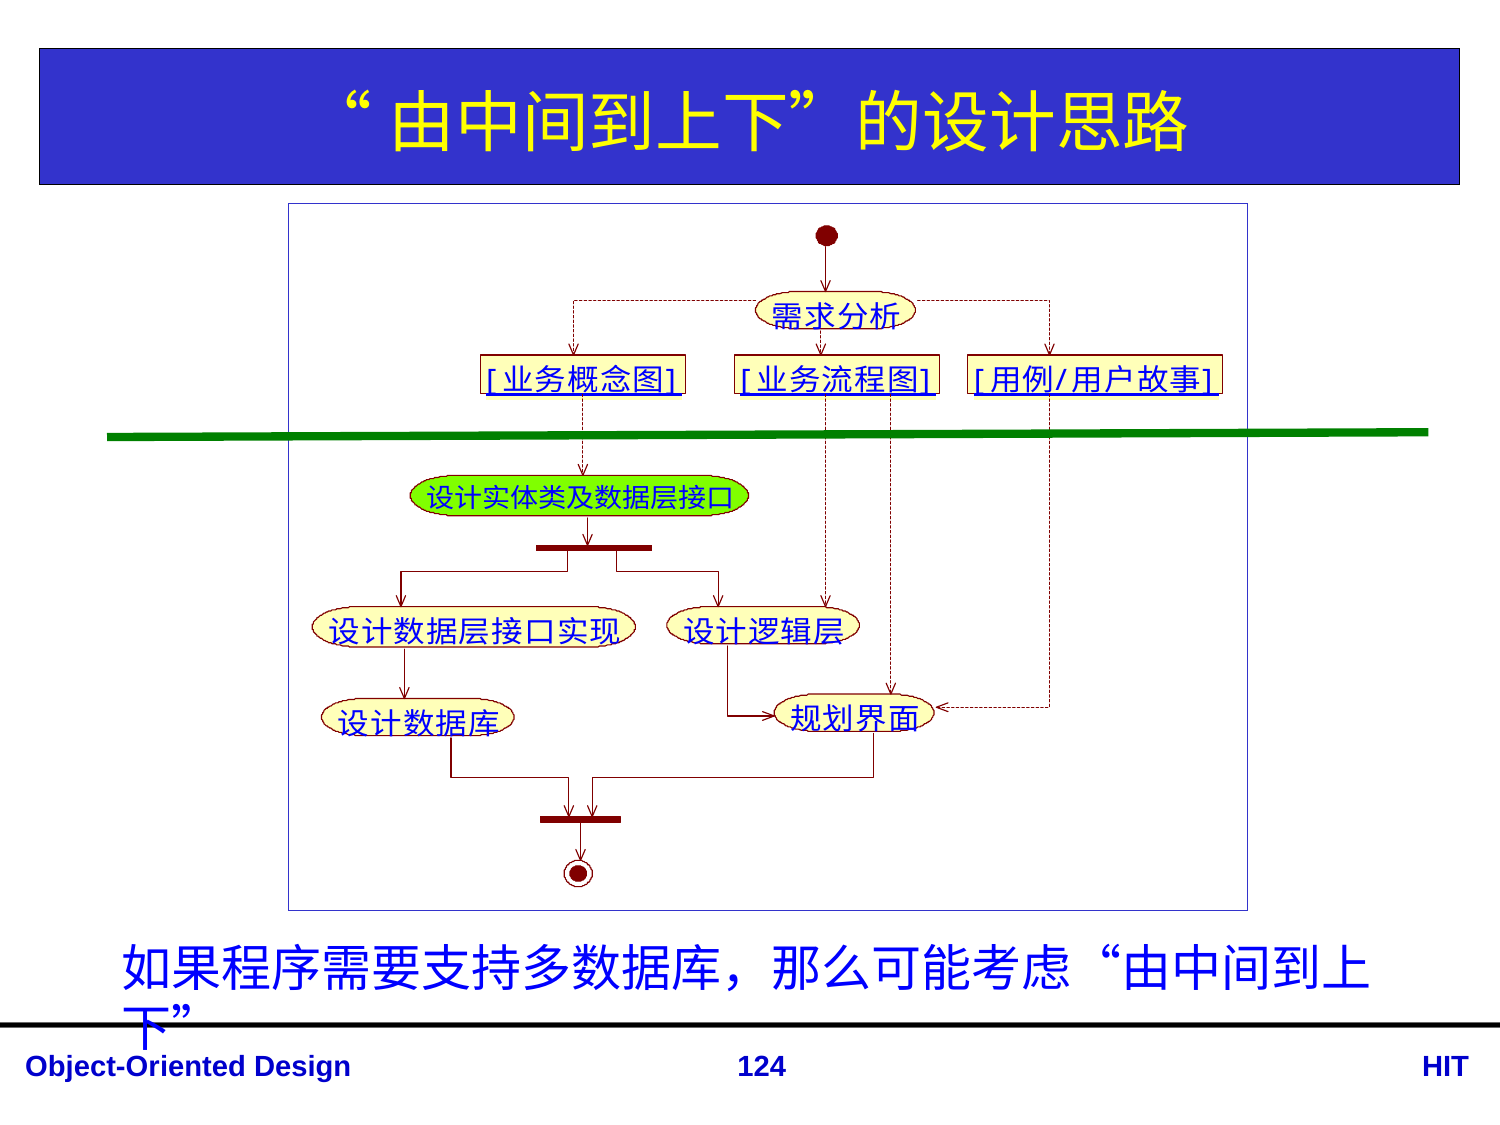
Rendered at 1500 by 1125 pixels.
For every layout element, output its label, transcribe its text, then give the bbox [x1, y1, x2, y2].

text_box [106, 432, 1429, 438]
text_box 如果程序需要支持多数据库，那么可能考虑“由中间到上下” [107, 928, 1477, 1064]
title “由中间到上下”的设计思路 [38, 54, 1457, 185]
picture [288, 438, 1247, 910]
picture [288, 203, 1247, 432]
